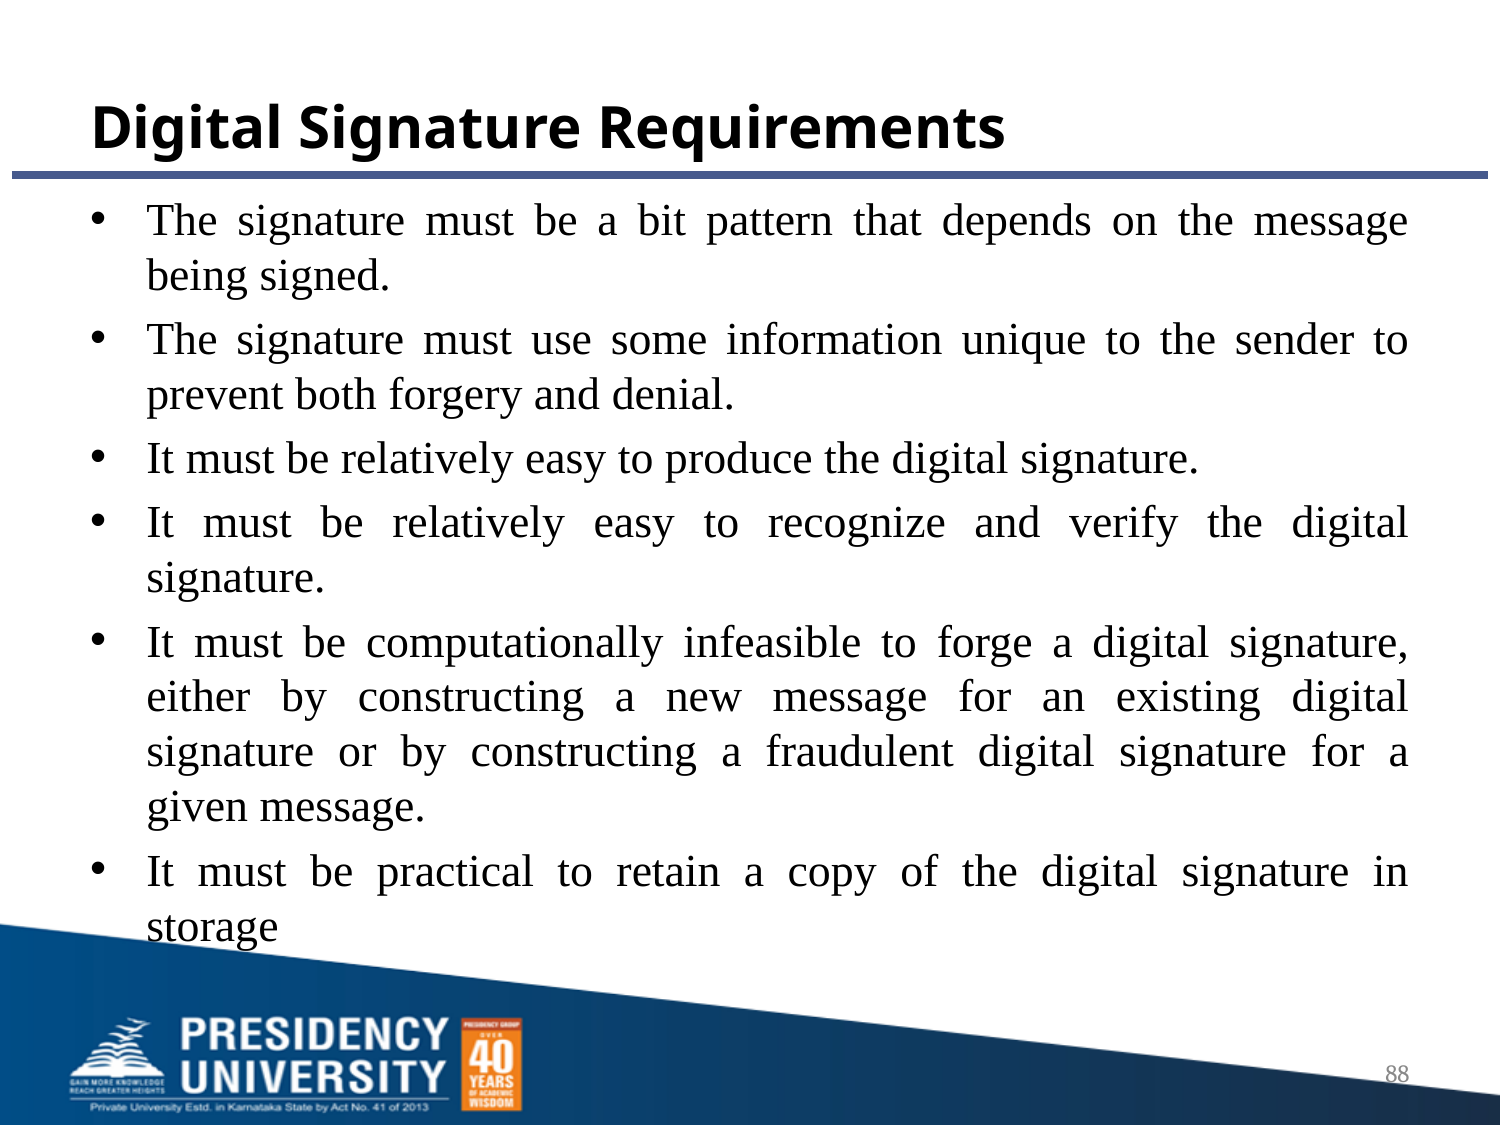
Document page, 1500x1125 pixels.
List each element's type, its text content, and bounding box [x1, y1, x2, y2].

picture [0, 921, 1500, 1125]
slide_number 88 [1074, 1042, 1425, 1103]
title Digital Signature Requirements [75, 50, 1425, 168]
list The signature must be a bit pattern that depends on the message being signed. The signature must use some information unique to the sender to prevent both forgery and denial. It must be relatively easy to produce the digital signature. It must be relatively easy to recognize and verify the digital signature. It must be computationally infeasible to forge a digital signature, either by constructing a new message for an existing digital signature or by constructing a fraudulent digital signature for a given message. It must be practical to retain a copy of the digital signature in storage [75, 182, 1425, 950]
